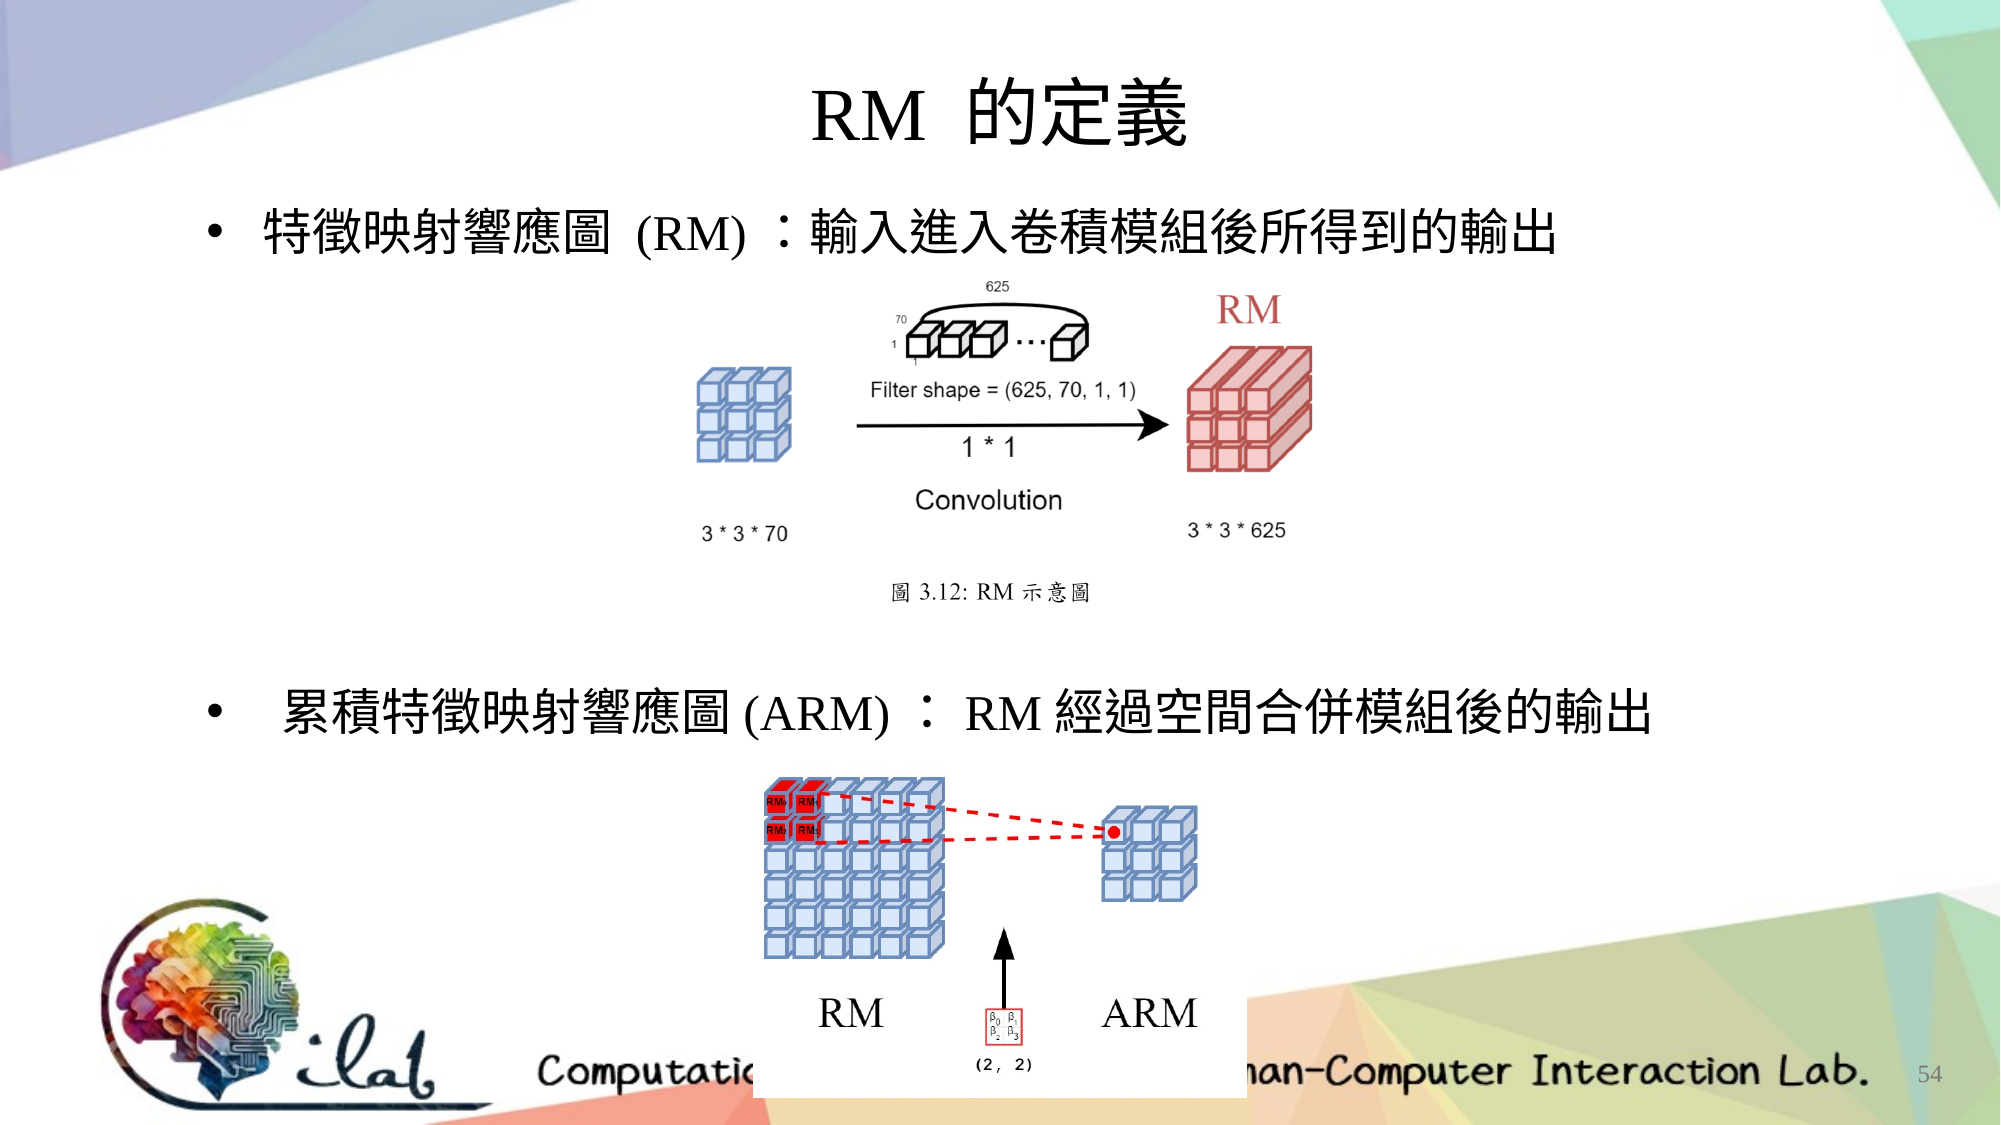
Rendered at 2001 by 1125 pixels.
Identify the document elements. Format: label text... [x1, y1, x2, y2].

slide_number 54 [1507, 1042, 1958, 1103]
text_box 特徵映射響應圖 (RM)：輸入進入卷積模組後所得到的輸出 累積特徵映射響應圖(ARM)：RM經過空間合併模組後的輸出 [191, 192, 1835, 988]
text_box RM 的定義 [796, 57, 1205, 163]
picture [0, 0, 2001, 1125]
